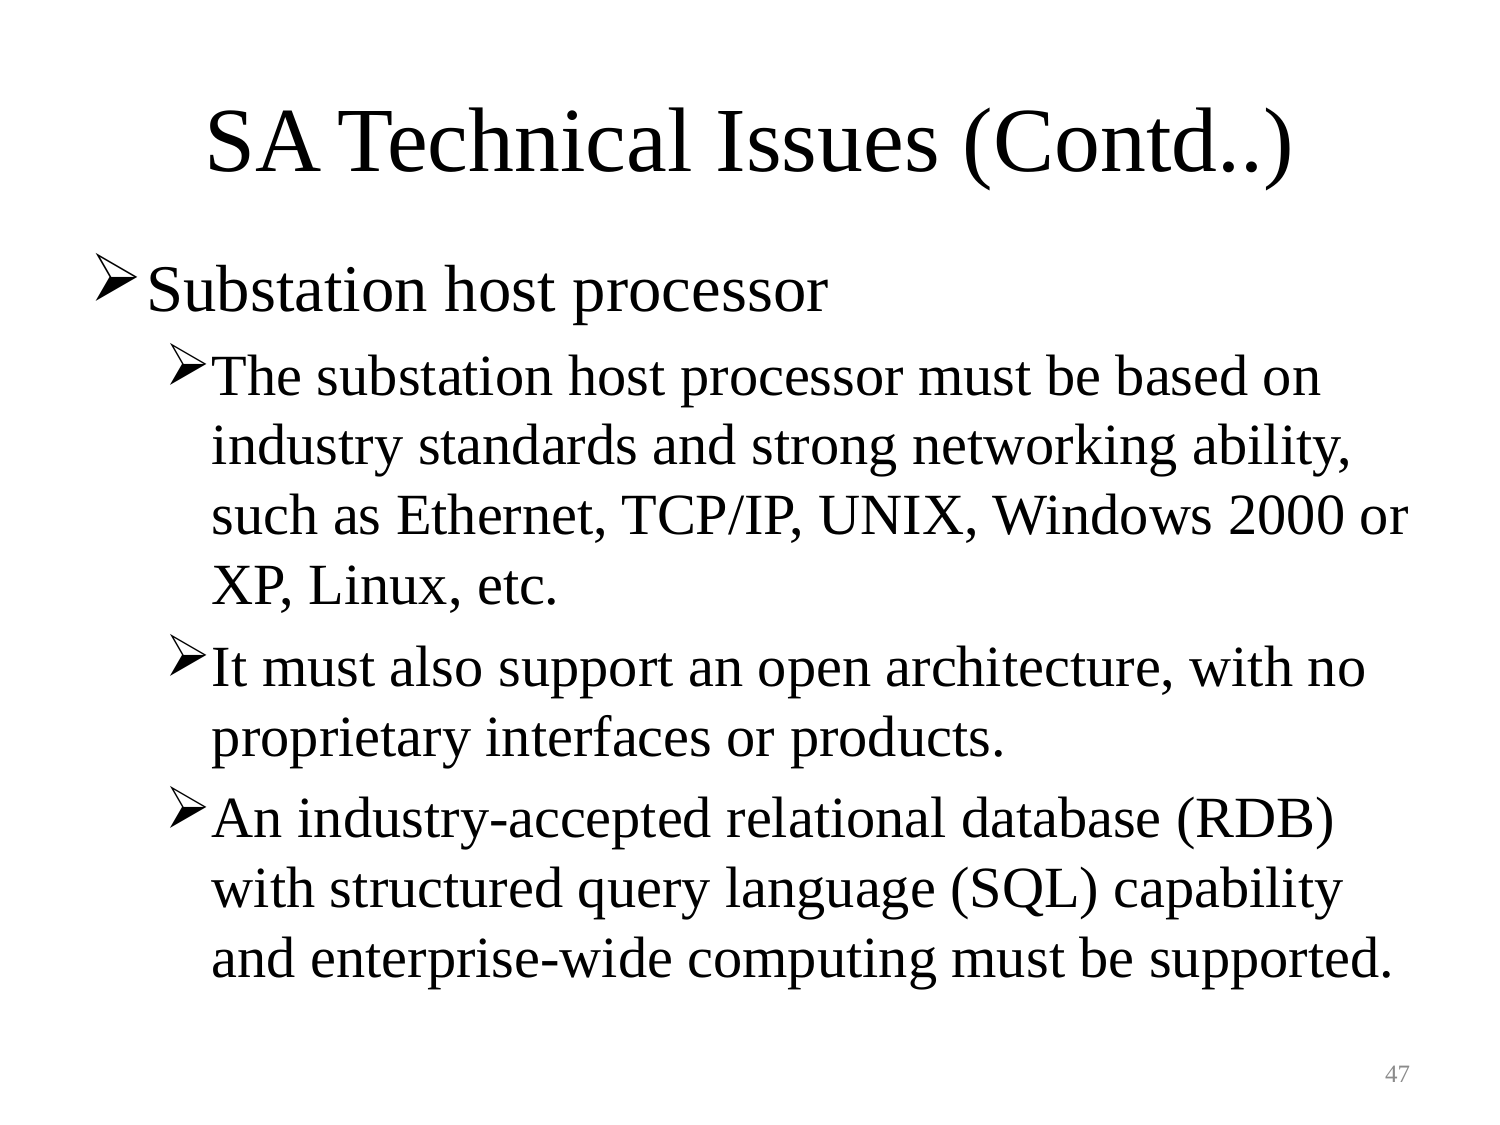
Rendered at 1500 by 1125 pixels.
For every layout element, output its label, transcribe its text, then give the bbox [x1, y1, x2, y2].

slide_number 47 [1074, 1042, 1425, 1103]
title SA Technical Issues (Contd..) [75, 45, 1425, 225]
list Substation host processor The substation host processor must be based on industry standards and strong networking ability, such as Ethernet, TCP/IP, UNIX, Windows 2000 or XP, Linux, etc. It must also support an open architecture, with no proprietary interfaces or products. An industry-accepted relational database (RDB) with structured query language (SQL) capability and enterprise-wide computing must be supported. [75, 237, 1425, 1025]
